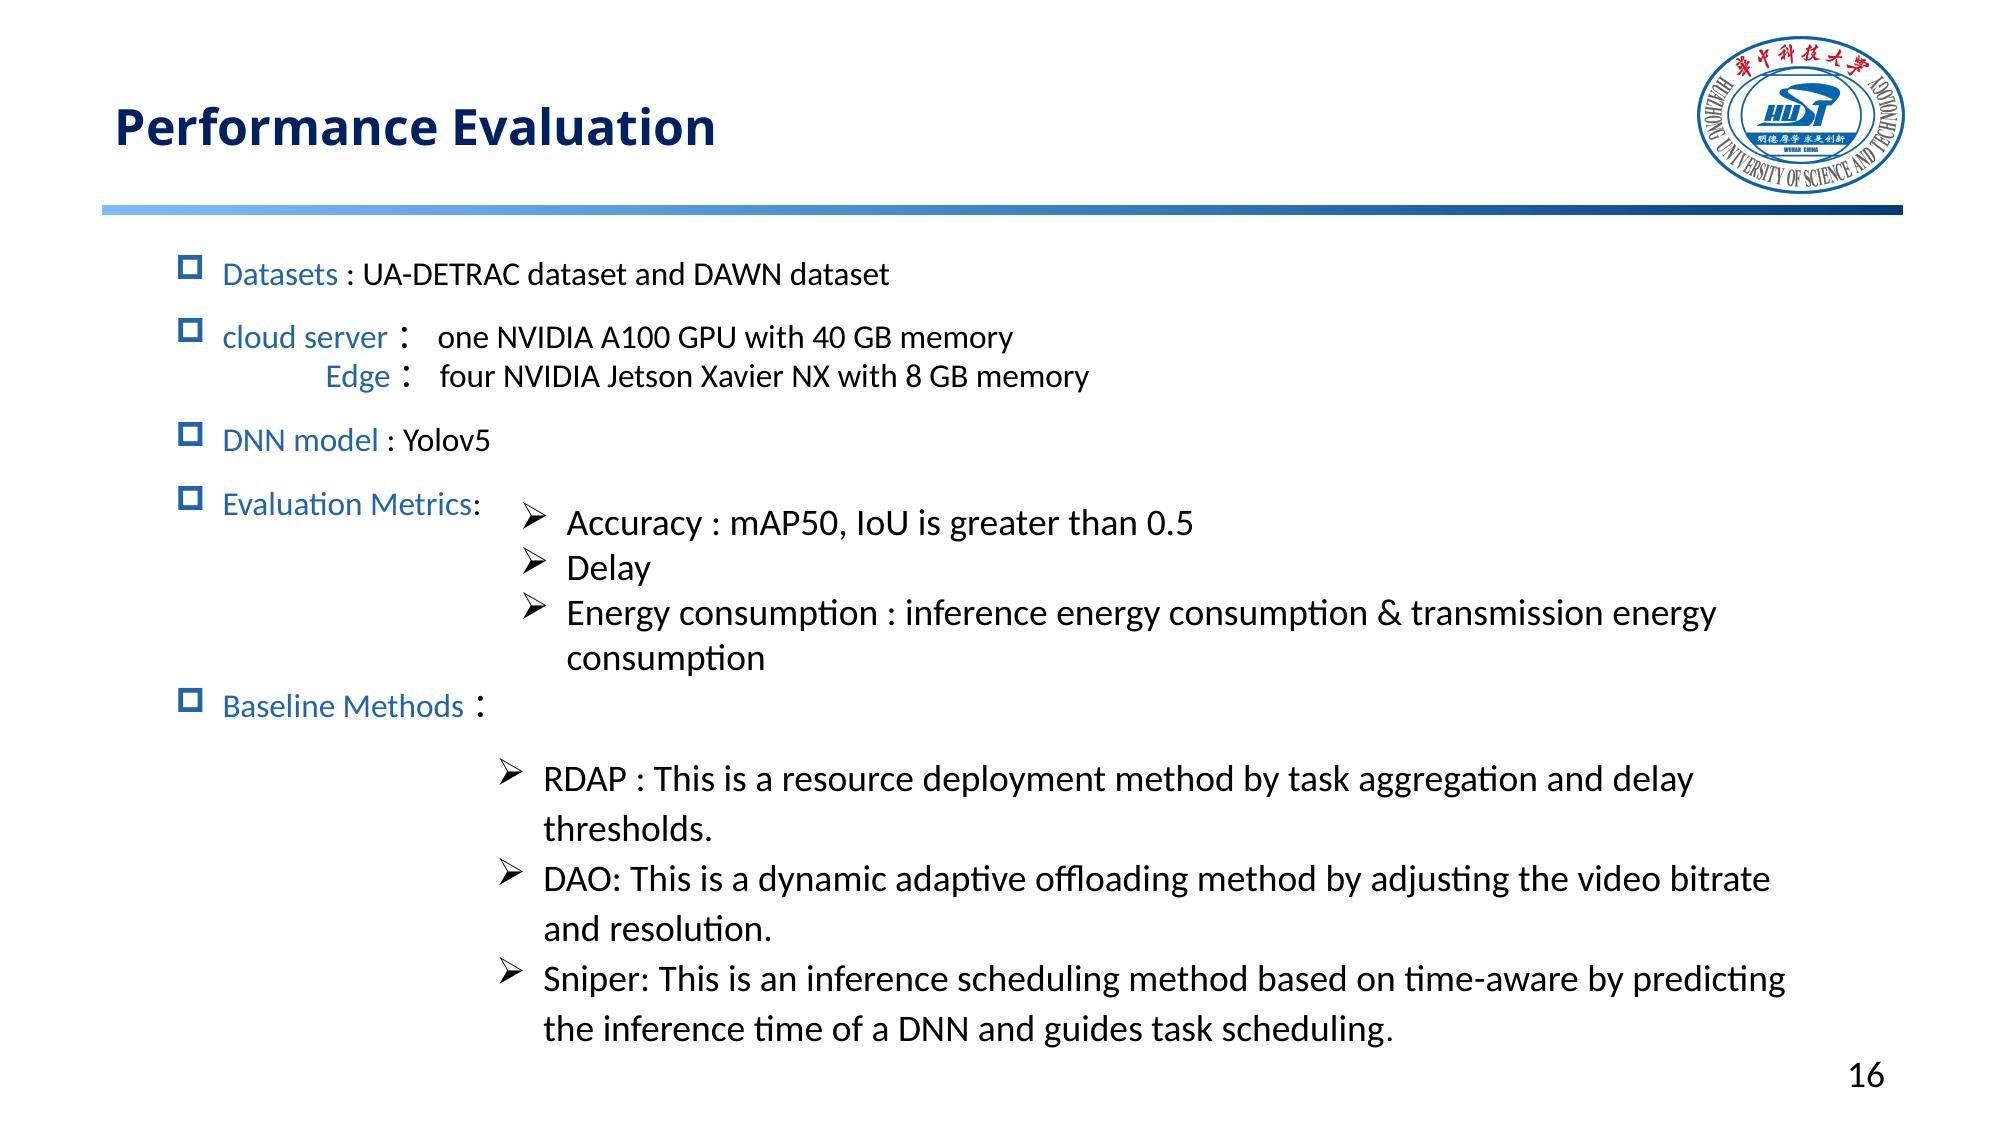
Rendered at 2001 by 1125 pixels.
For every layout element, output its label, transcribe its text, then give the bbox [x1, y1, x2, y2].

text_box Datasets : UA-DETRAC dataset and DAWN dataset [160, 244, 1094, 299]
text_box Accuracy : mAP50, IoU is greater than 0.5 Delay Energy consumption : inference energy consumption & transmission energy consumption [505, 490, 1825, 686]
text_box Baseline Methods： [160, 676, 544, 732]
text_box Evaluation Metrics: [160, 475, 505, 530]
slide_number 16 [1433, 1042, 1900, 1103]
text_box cloud server：one NVIDIA A100 GPU with 40 GB memory Edge：four NVIDIA Jetson Xavier NX with 8 GB memory [160, 307, 1190, 402]
title Performance Evaluation [99, 45, 1643, 206]
picture [1697, 36, 1905, 194]
text_box RDAP : This is a resource deployment method by task aggregation and delay thresholds. DAO: This is a dynamic adaptive offloading method by adjusting the video bitrate and resolution. Sniper: This is an inference scheduling method based on time-aware by predicting the inference time of a DNN and guides task scheduling. [481, 741, 1809, 1057]
text_box DNN model : Yolov5 [160, 410, 544, 466]
